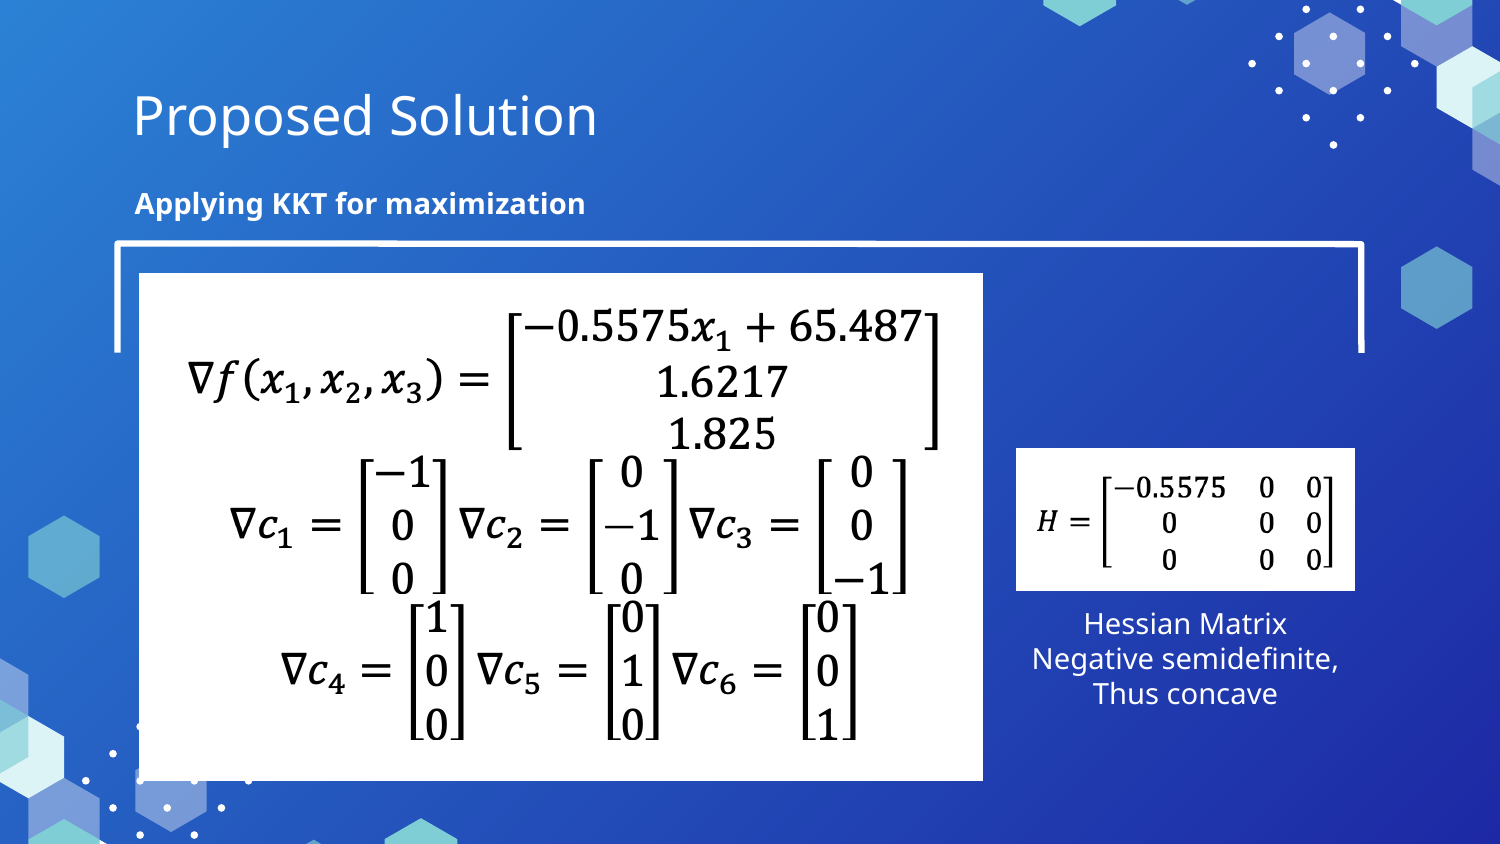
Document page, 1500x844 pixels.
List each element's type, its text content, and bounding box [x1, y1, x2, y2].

text_box [1060, 650, 1315, 712]
title Proposed Solution [117, 66, 1383, 154]
subtitle [988, 614, 1140, 713]
picture [1016, 447, 1355, 591]
text_box [117, 243, 1362, 353]
subtitle [988, 443, 1268, 614]
picture [139, 273, 984, 782]
text_box Hessian Matrix Negative semidefinite, Thus concave [1009, 590, 1362, 659]
text_box Applying KKT for maximization [119, 170, 781, 227]
